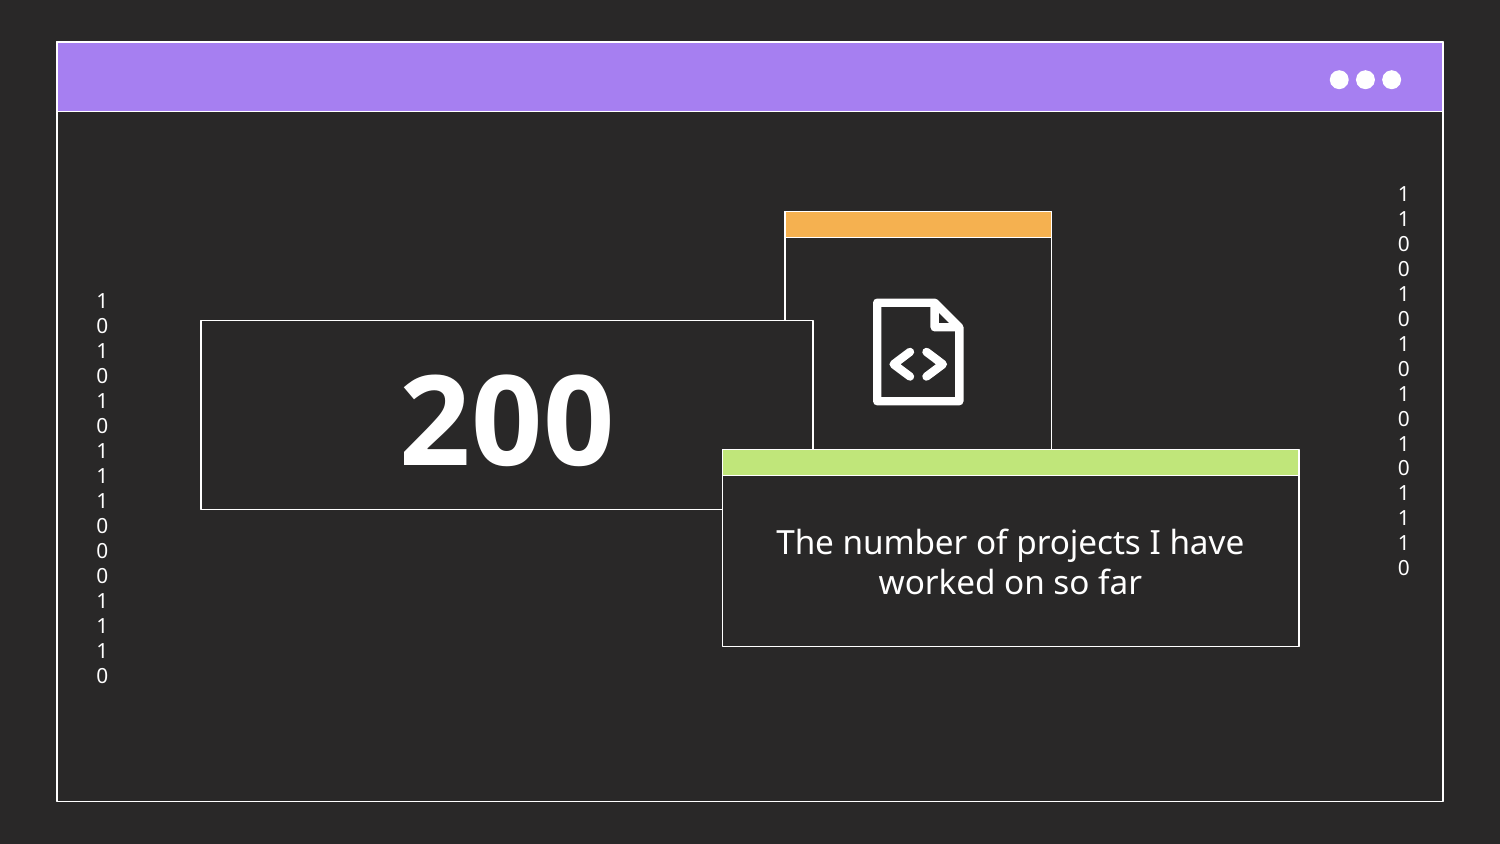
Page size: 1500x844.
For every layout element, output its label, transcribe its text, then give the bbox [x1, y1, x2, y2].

subtitle The number of projects I have worked on so far [722, 475, 1300, 647]
text_box [722, 449, 779, 476]
text_box [1056, 449, 1299, 476]
title 200 [200, 320, 779, 510]
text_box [784, 211, 1052, 479]
